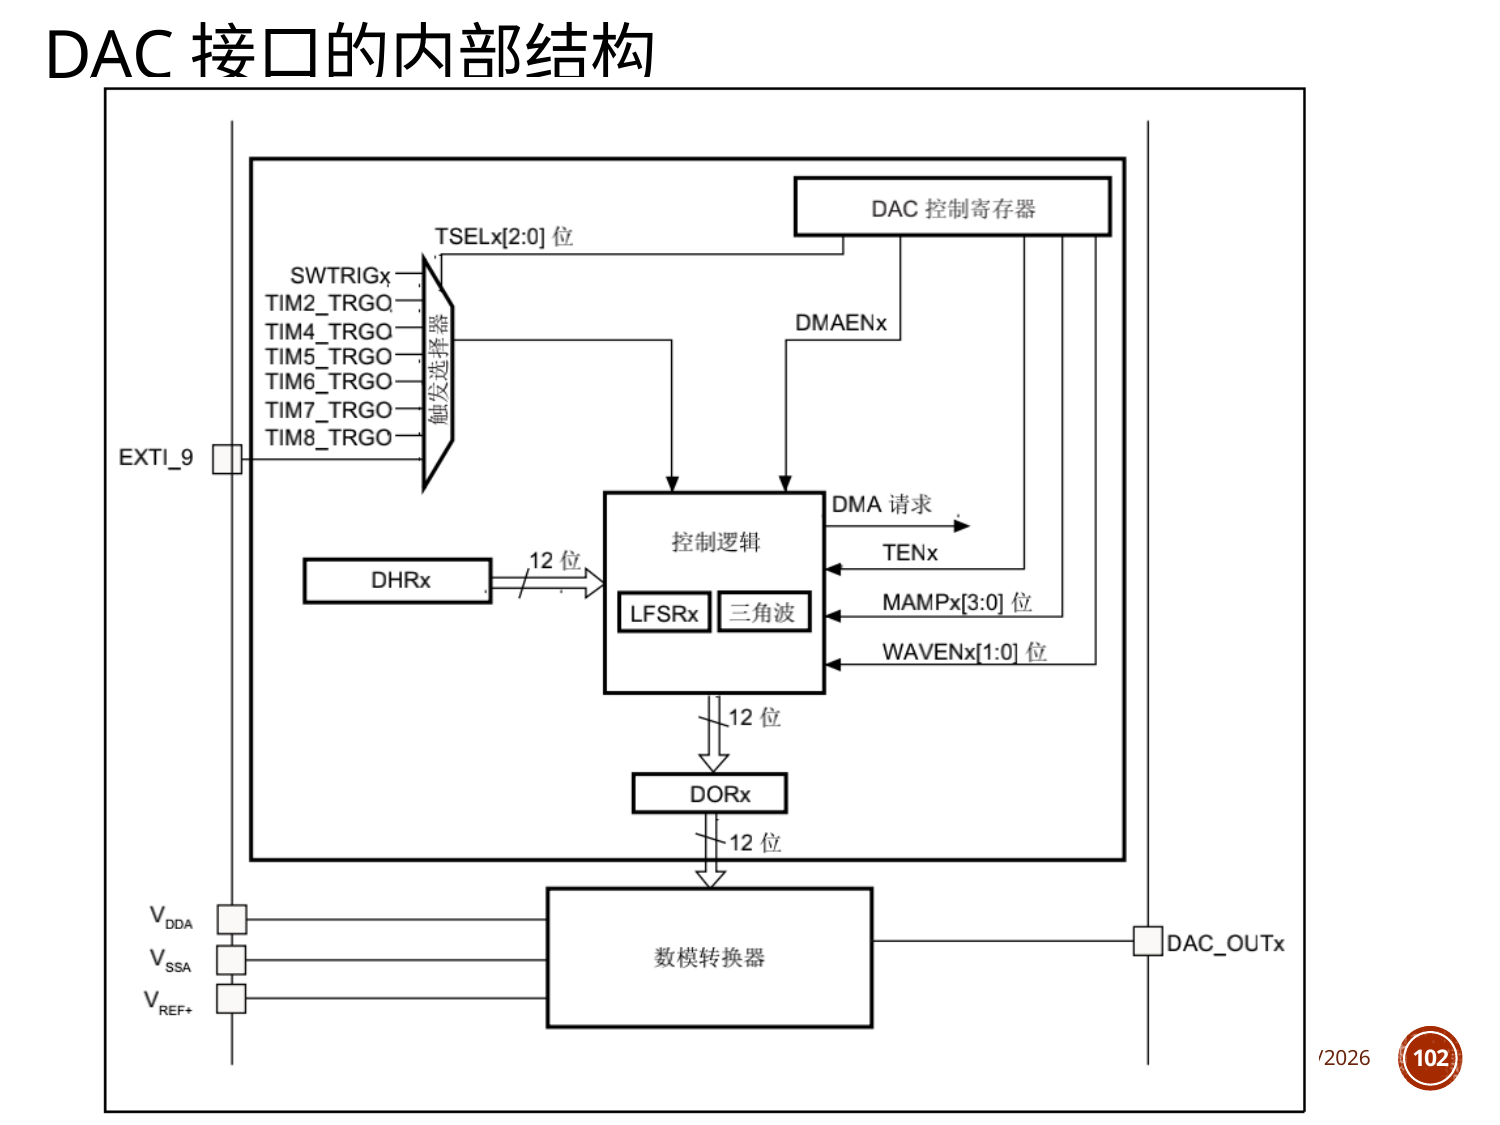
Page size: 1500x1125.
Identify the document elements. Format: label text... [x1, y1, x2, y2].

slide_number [1319, 1028, 1386, 1089]
picture [91, 77, 1319, 1125]
title DAC接口的内部结构 [28, 8, 1451, 107]
slide_number 102 [1391, 1028, 1471, 1089]
